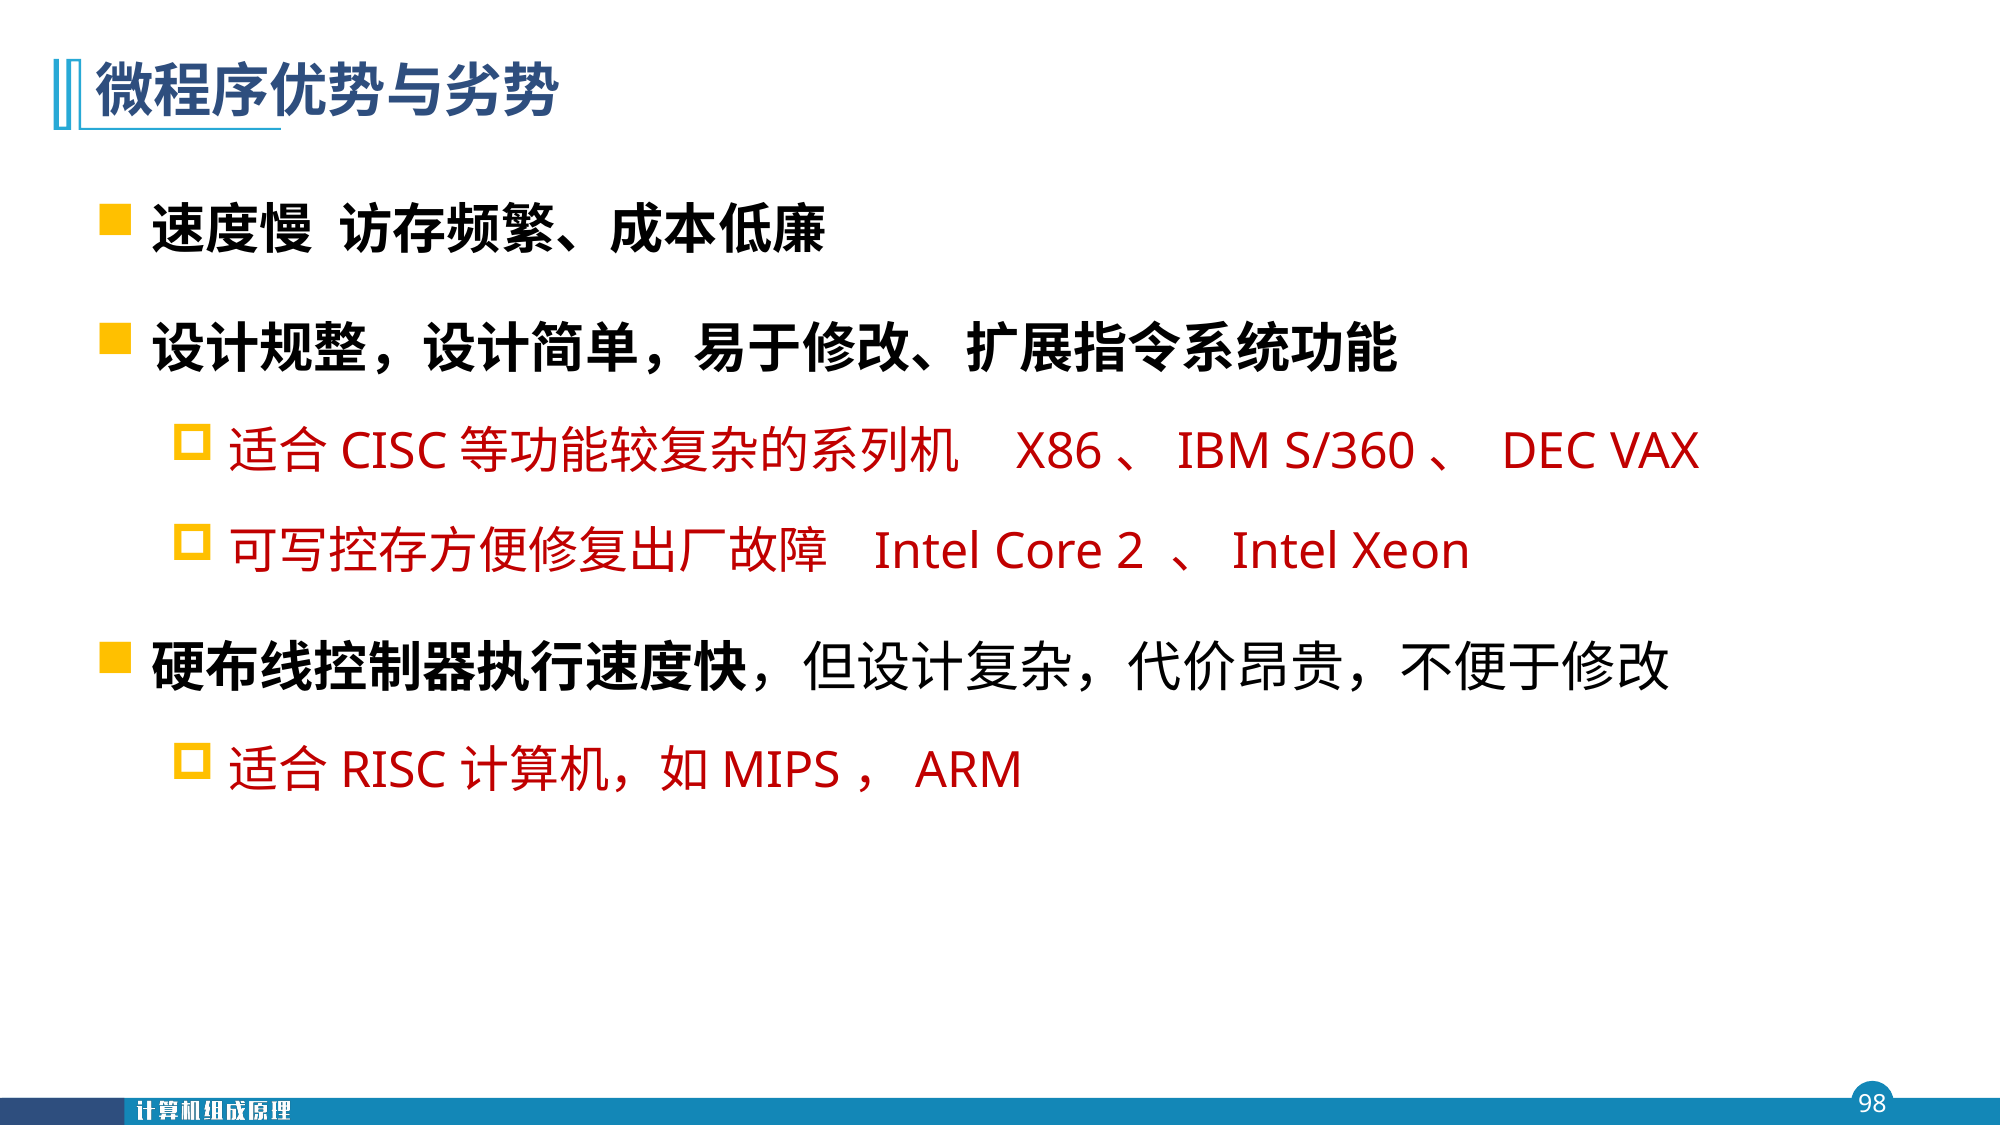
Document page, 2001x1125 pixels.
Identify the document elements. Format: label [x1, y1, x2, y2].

title [80, 42, 1805, 144]
list [80, 154, 1805, 1080]
